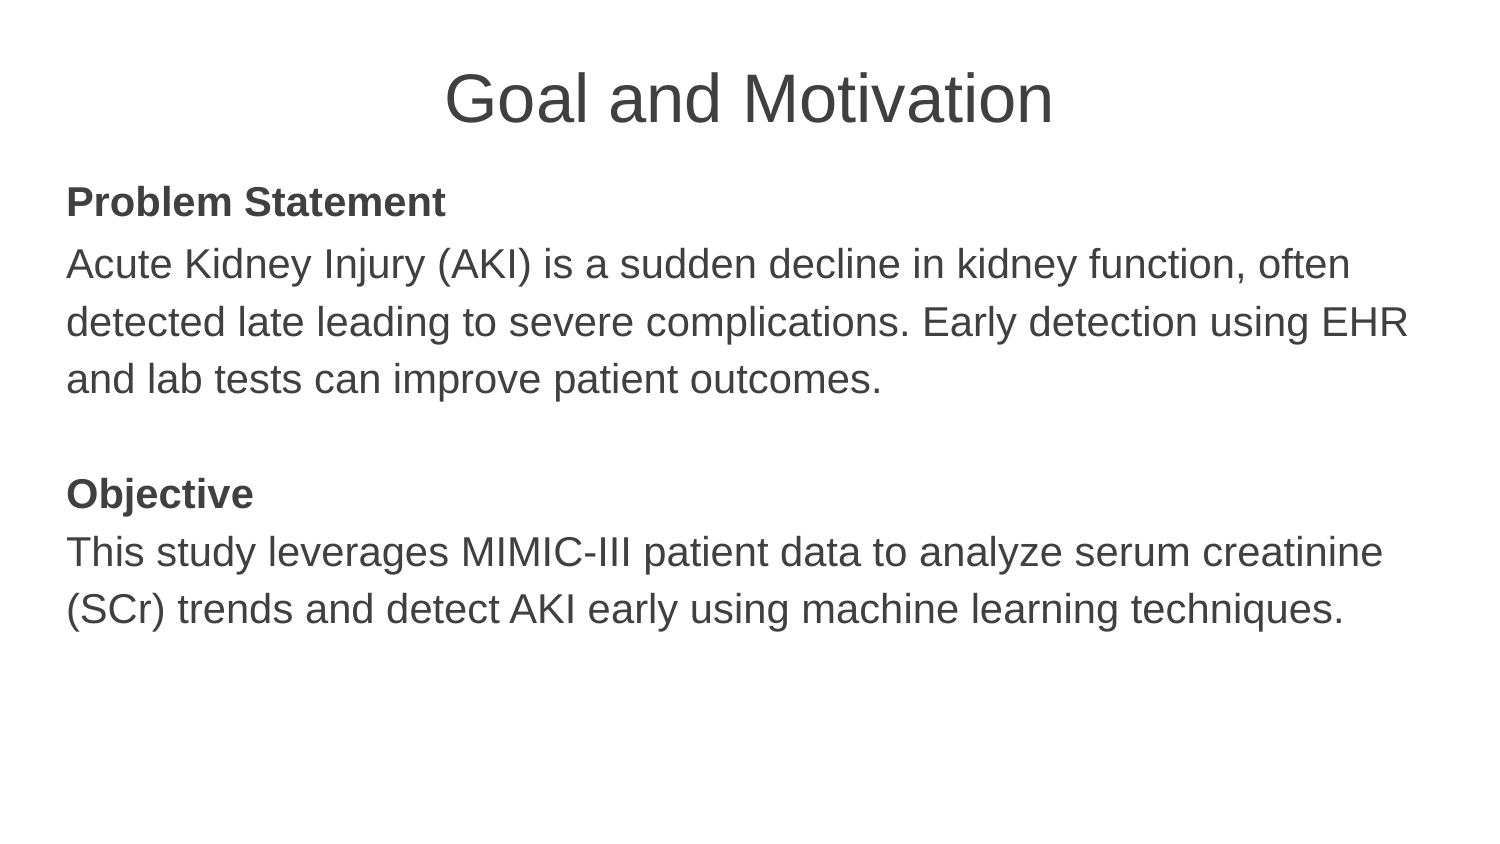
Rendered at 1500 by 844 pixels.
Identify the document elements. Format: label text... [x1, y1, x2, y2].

list Problem Statement Acute Kidney Injury (AKI) is a sudden decline in kidney function, often detected late leading to severe complications. Early detection using EHR and lab tests can improve patient outcomes. Objective This study leverages MIMIC-III patient data to analyze serum creatinine (SCr) trends and detect AKI early using machine learning techniques. [51, 152, 1449, 794]
title Goal and Motivation [51, 39, 1449, 134]
